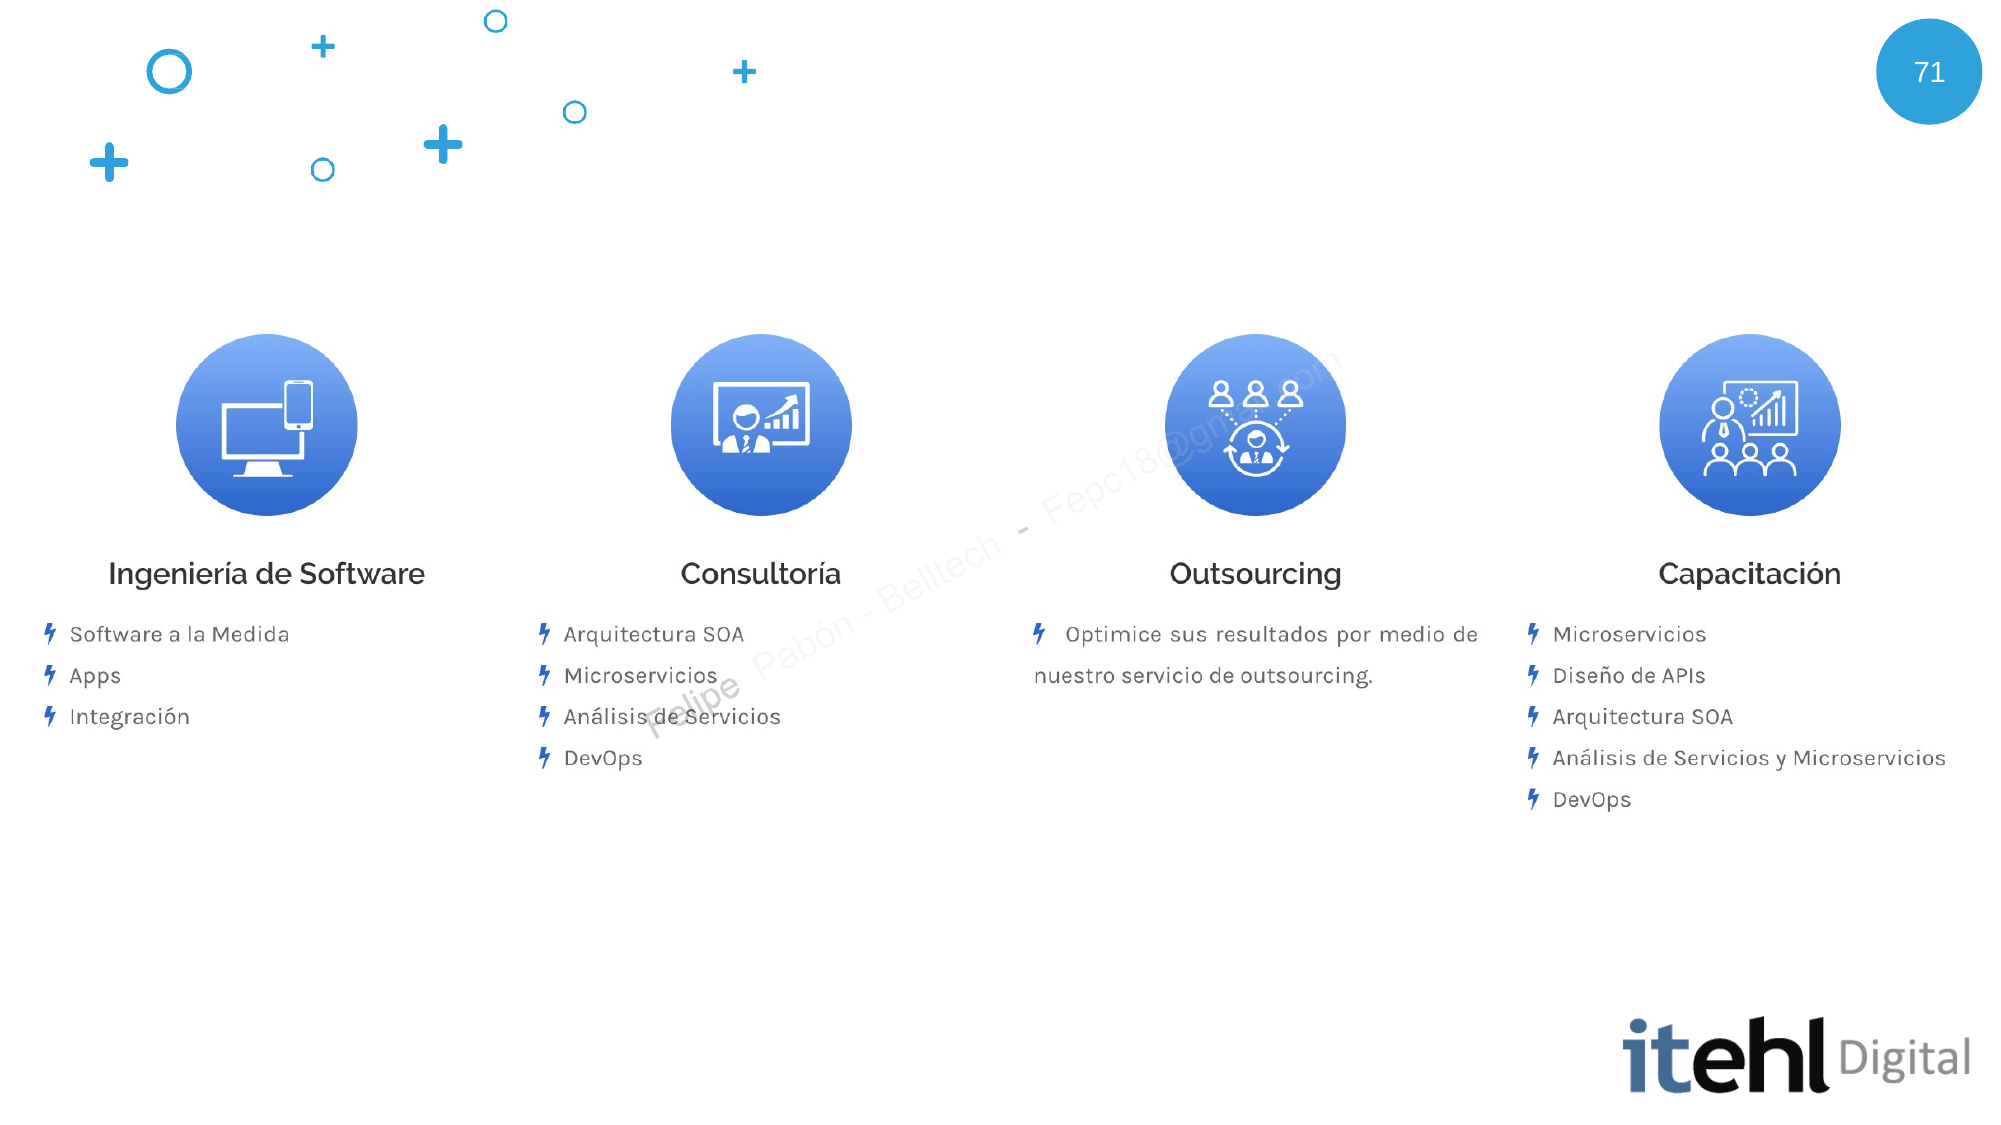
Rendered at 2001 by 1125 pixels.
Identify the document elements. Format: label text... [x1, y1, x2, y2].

text_box [1018, 526, 1029, 535]
text_box [562, 100, 587, 124]
text_box [1041, 353, 1343, 525]
text_box [669, 705, 689, 727]
text_box [681, 693, 698, 719]
text_box [89, 142, 129, 182]
text_box [699, 688, 721, 718]
text_box [720, 678, 740, 699]
picture [1622, 1016, 1970, 1094]
text_box [146, 48, 193, 95]
text_box [483, 9, 508, 33]
text_box 71 [1911, 50, 1948, 88]
text_box [692, 695, 705, 715]
text_box [310, 157, 335, 182]
text_box [423, 124, 463, 164]
text_box [311, 34, 335, 58]
picture [44, 334, 1945, 812]
text_box [751, 535, 1002, 681]
text_box [733, 60, 756, 84]
text_box [643, 706, 665, 739]
